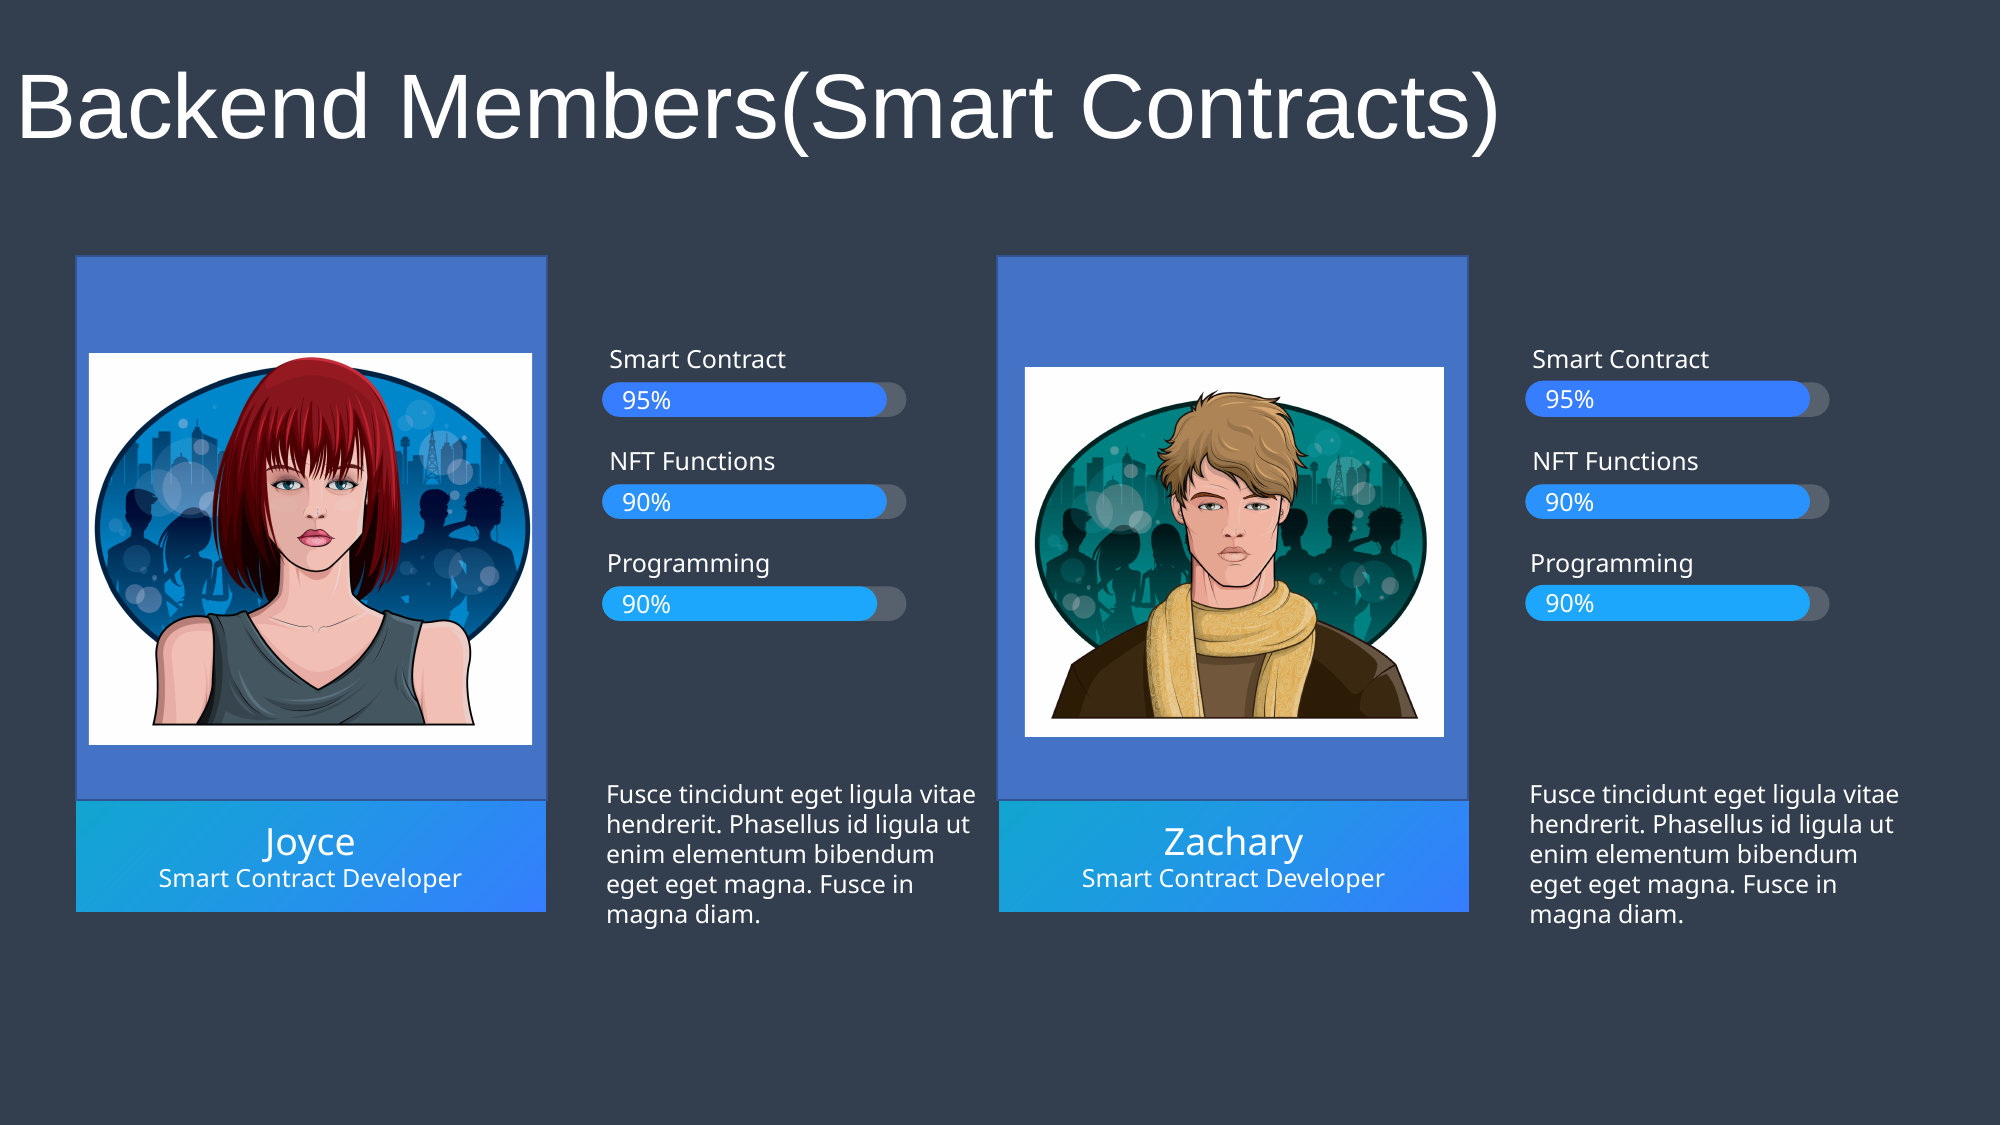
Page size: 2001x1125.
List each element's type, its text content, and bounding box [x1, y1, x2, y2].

text_box Zachary Smart Contract Developer [999, 801, 1469, 912]
picture [1024, 367, 1444, 737]
text_box NFT Functions [594, 438, 791, 483]
text_box [865, 586, 907, 621]
text_box [875, 382, 907, 417]
text_box [1797, 382, 1830, 417]
text_box [875, 484, 907, 519]
text_box Smart Contract [594, 335, 802, 381]
text_box Programming [1515, 540, 1709, 585]
text_box 95% [602, 382, 887, 417]
text_box Programming [592, 540, 786, 585]
text_box 90% [602, 484, 887, 519]
text_box 90% [1525, 584, 1810, 621]
picture [88, 353, 533, 745]
title Backend Members(Smart Contracts) [0, 0, 2000, 218]
text_box [1798, 484, 1830, 519]
text_box Fusce tincidunt eget ligula vitae hendrerit. Phasellus id ligula ut enim elementum bibendum eget eget magna. Fusce in magna diam. [1514, 771, 1923, 936]
text_box [75, 255, 548, 801]
text_box NFT Functions [1517, 438, 1715, 483]
text_box 90% [1525, 484, 1810, 519]
text_box Joyce Smart Contract Developer [76, 801, 546, 912]
text_box Fusce tincidunt eget ligula vitae hendrerit. Phasellus id ligula ut enim elementum bibendum eget eget magna. Fusce in magna diam. [591, 771, 1000, 936]
text_box 90% [602, 586, 878, 621]
text_box 95% [1525, 380, 1810, 417]
text_box [1798, 586, 1830, 621]
text_box Smart Contract [1517, 335, 1725, 381]
text_box [996, 255, 1469, 801]
